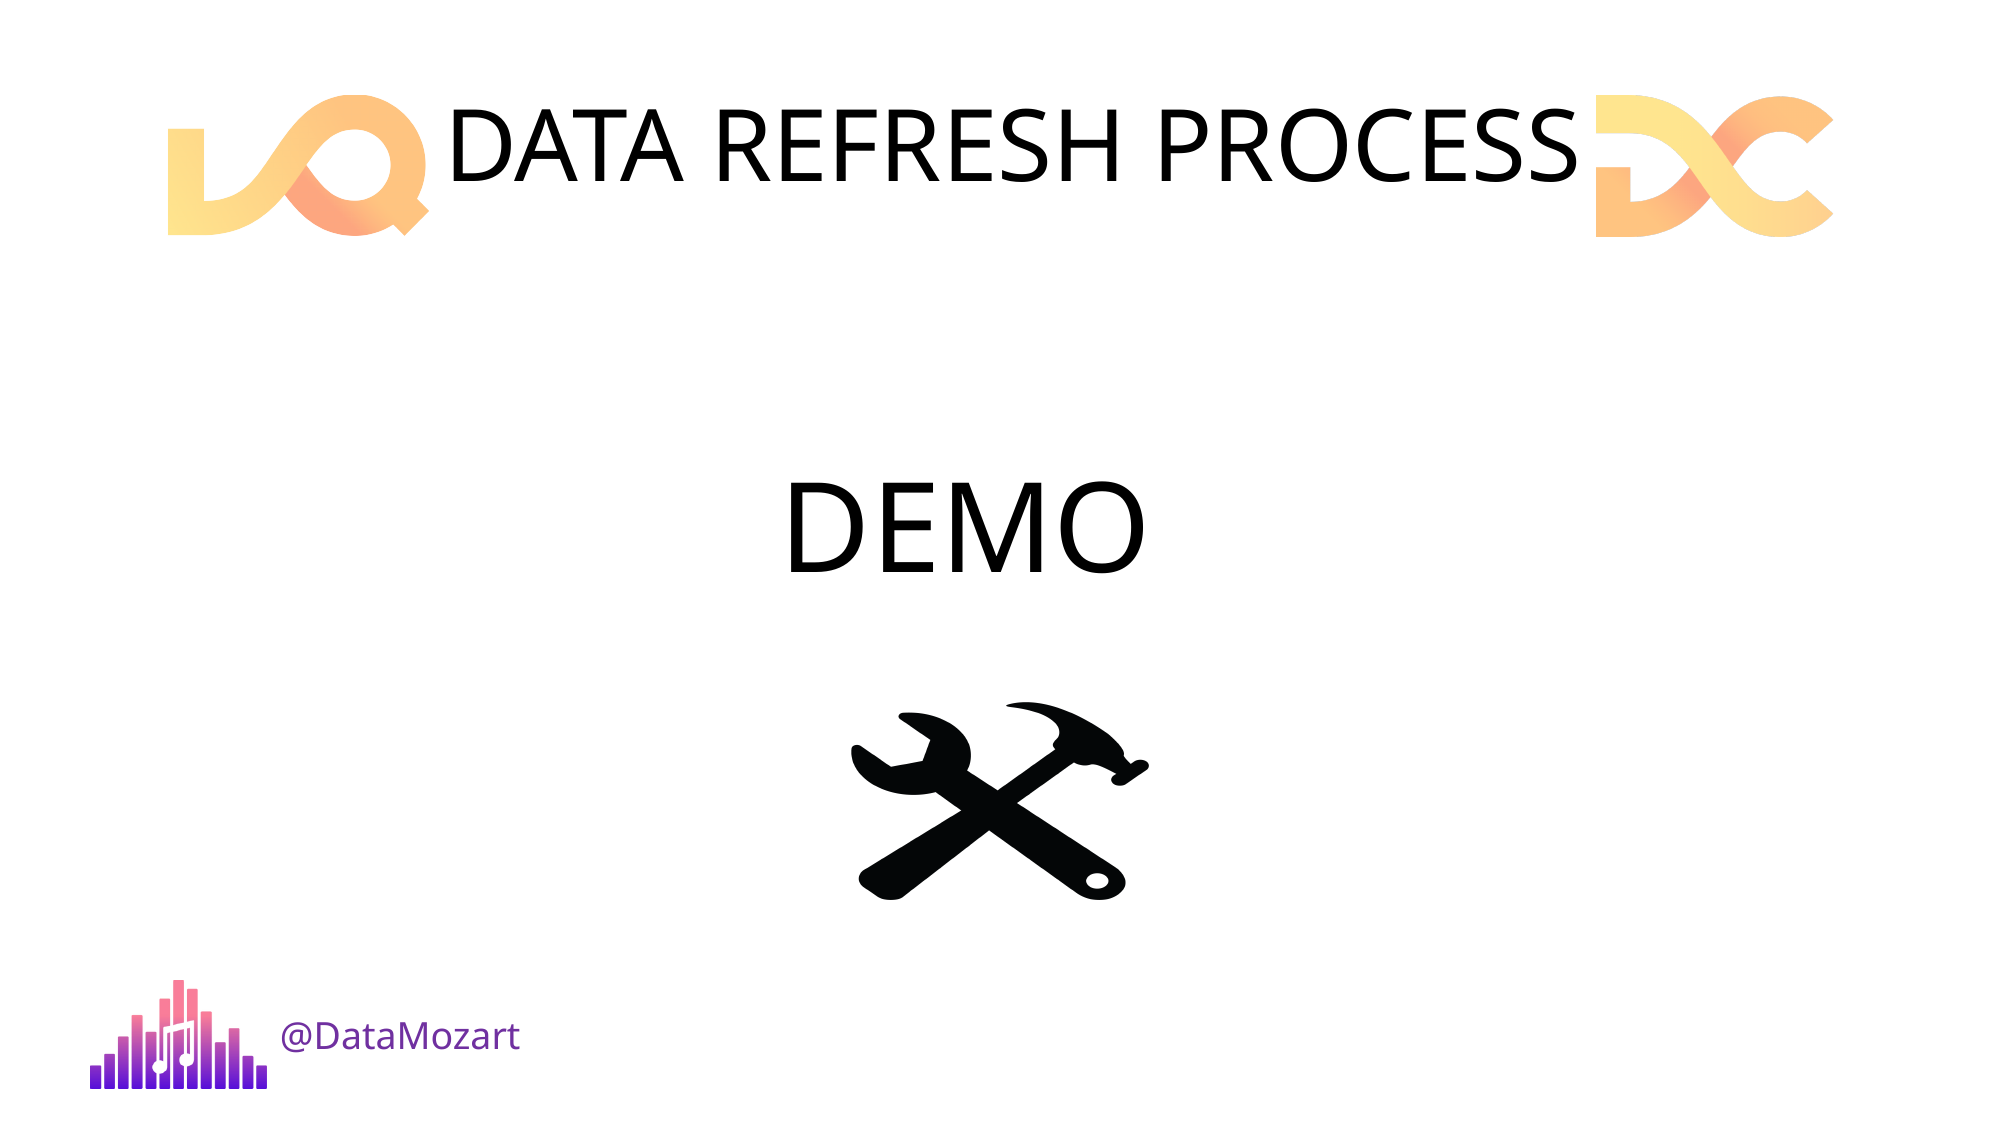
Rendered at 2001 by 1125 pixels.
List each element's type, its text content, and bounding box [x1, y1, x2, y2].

picture [851, 702, 1149, 900]
text_box @DataMozart [267, 1004, 536, 1065]
picture [90, 980, 267, 1089]
text_box DEMO [764, 289, 1167, 605]
text_box DATA REFRESH PROCESS [429, 73, 1598, 209]
